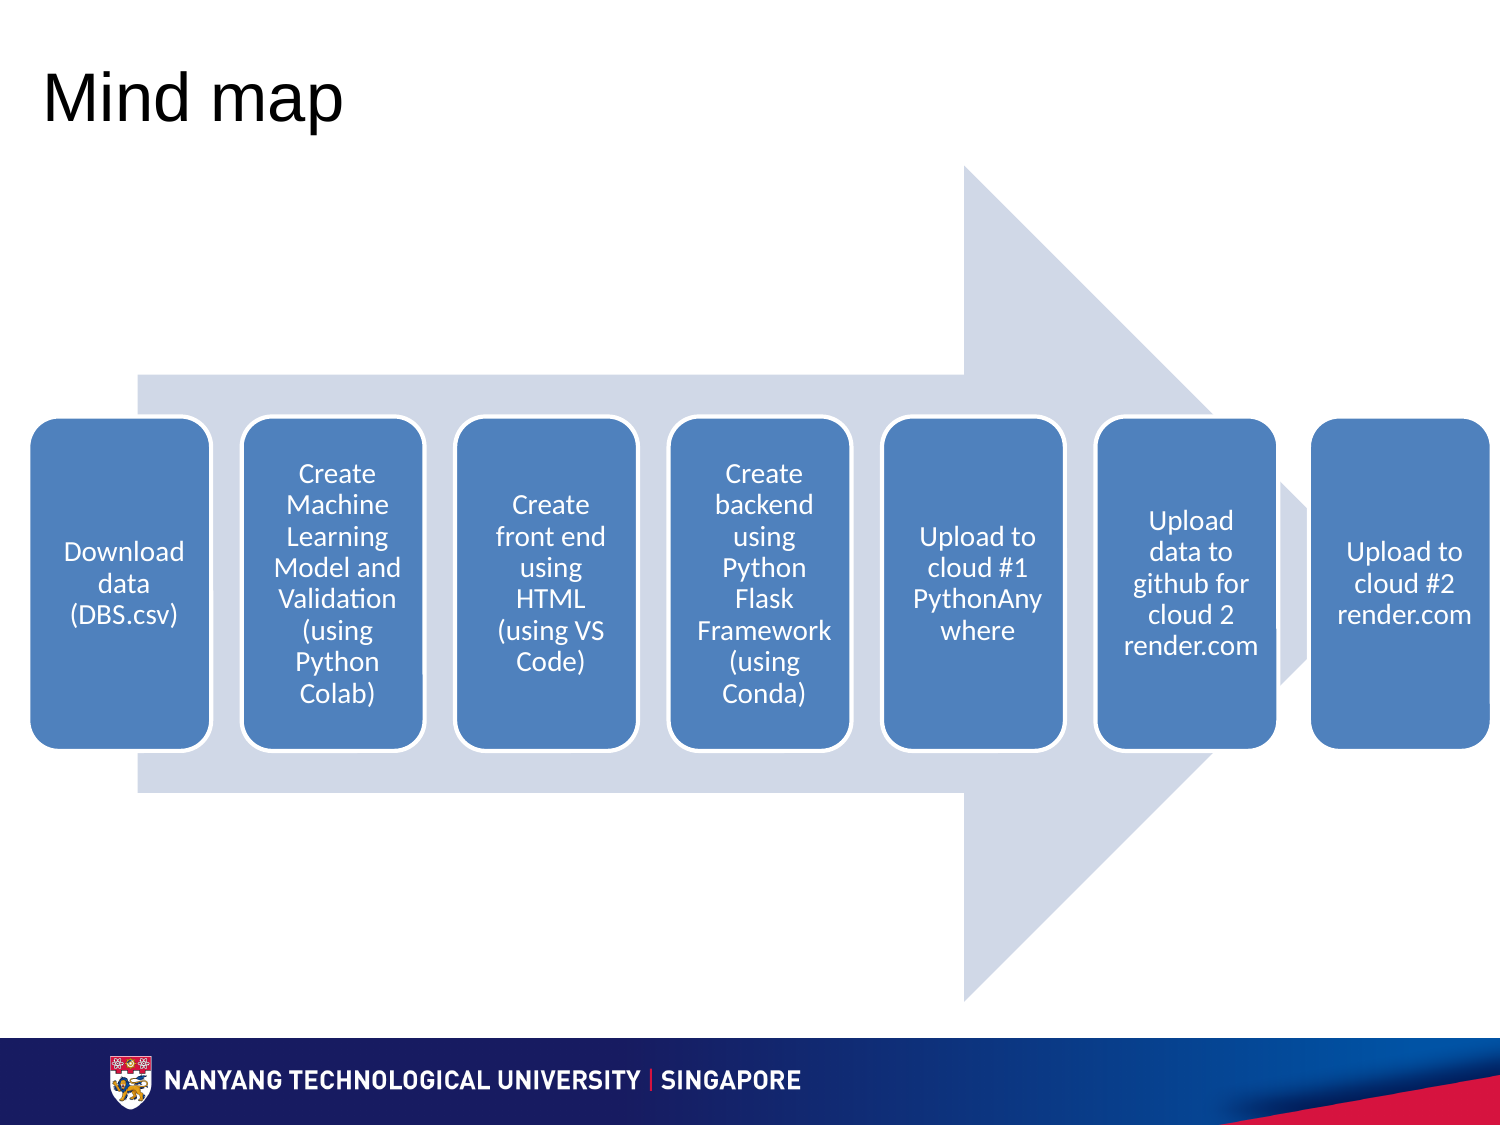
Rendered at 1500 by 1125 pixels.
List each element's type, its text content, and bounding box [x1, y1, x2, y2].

title Mind map [27, 0, 1378, 164]
picture [0, 1038, 1500, 1125]
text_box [27, 165, 1493, 1003]
